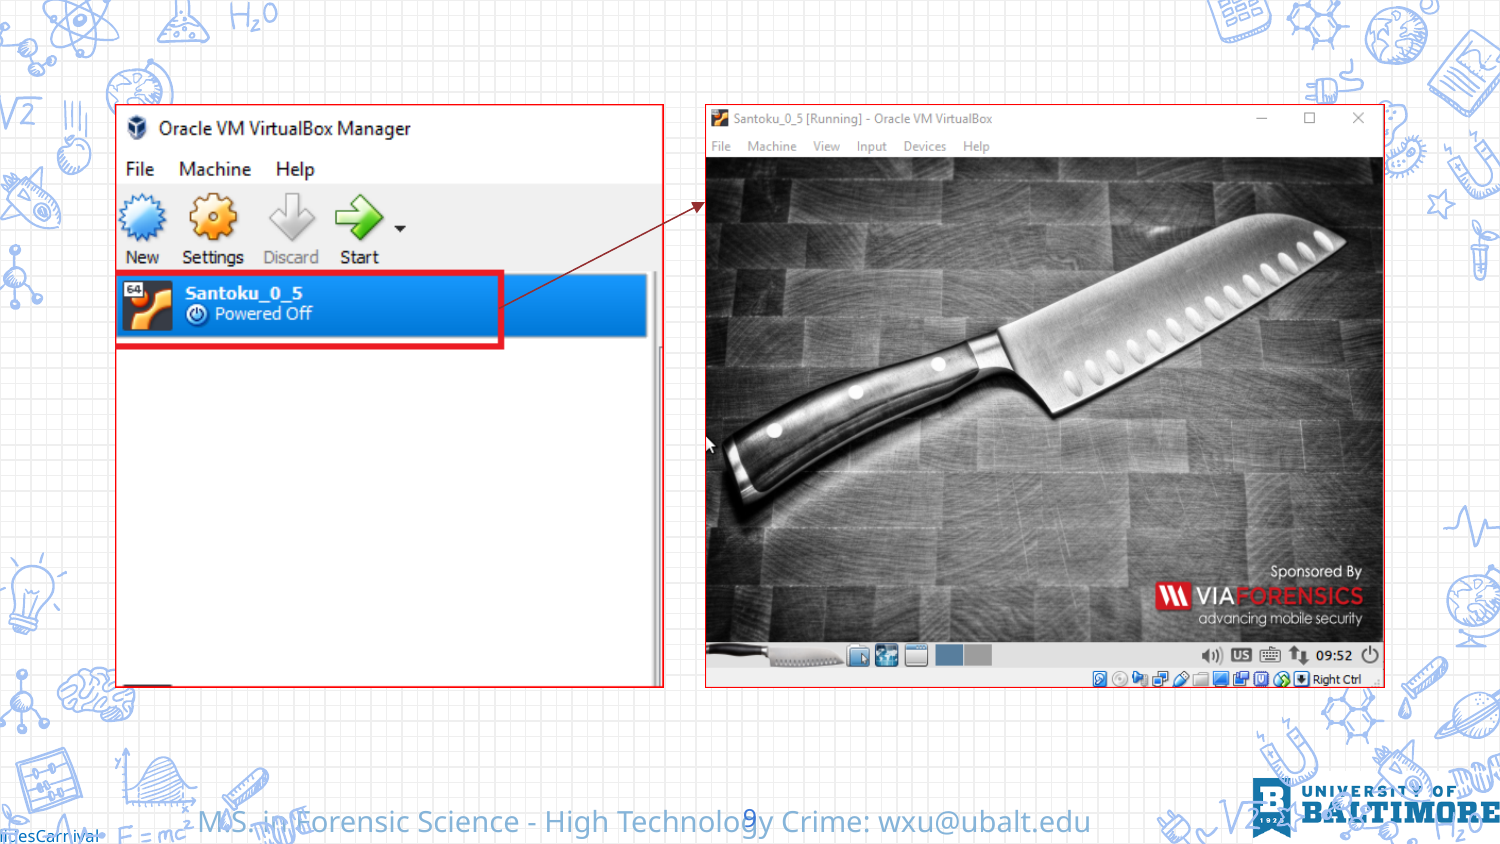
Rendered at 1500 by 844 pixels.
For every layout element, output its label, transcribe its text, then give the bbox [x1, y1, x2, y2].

picture [1354, 819, 1361, 827]
picture [1405, 773, 1430, 800]
picture [1471, 771, 1479, 786]
picture [1388, 823, 1396, 835]
picture [1479, 779, 1483, 790]
picture [704, 104, 1385, 688]
picture [1481, 771, 1489, 788]
picture [1342, 796, 1349, 806]
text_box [498, 201, 706, 309]
picture [1408, 786, 1417, 792]
slide_number 9 [705, 796, 795, 844]
picture [1253, 771, 1500, 844]
picture [1283, 771, 1308, 783]
picture [1381, 771, 1421, 792]
picture [114, 104, 664, 688]
picture [1375, 780, 1390, 791]
